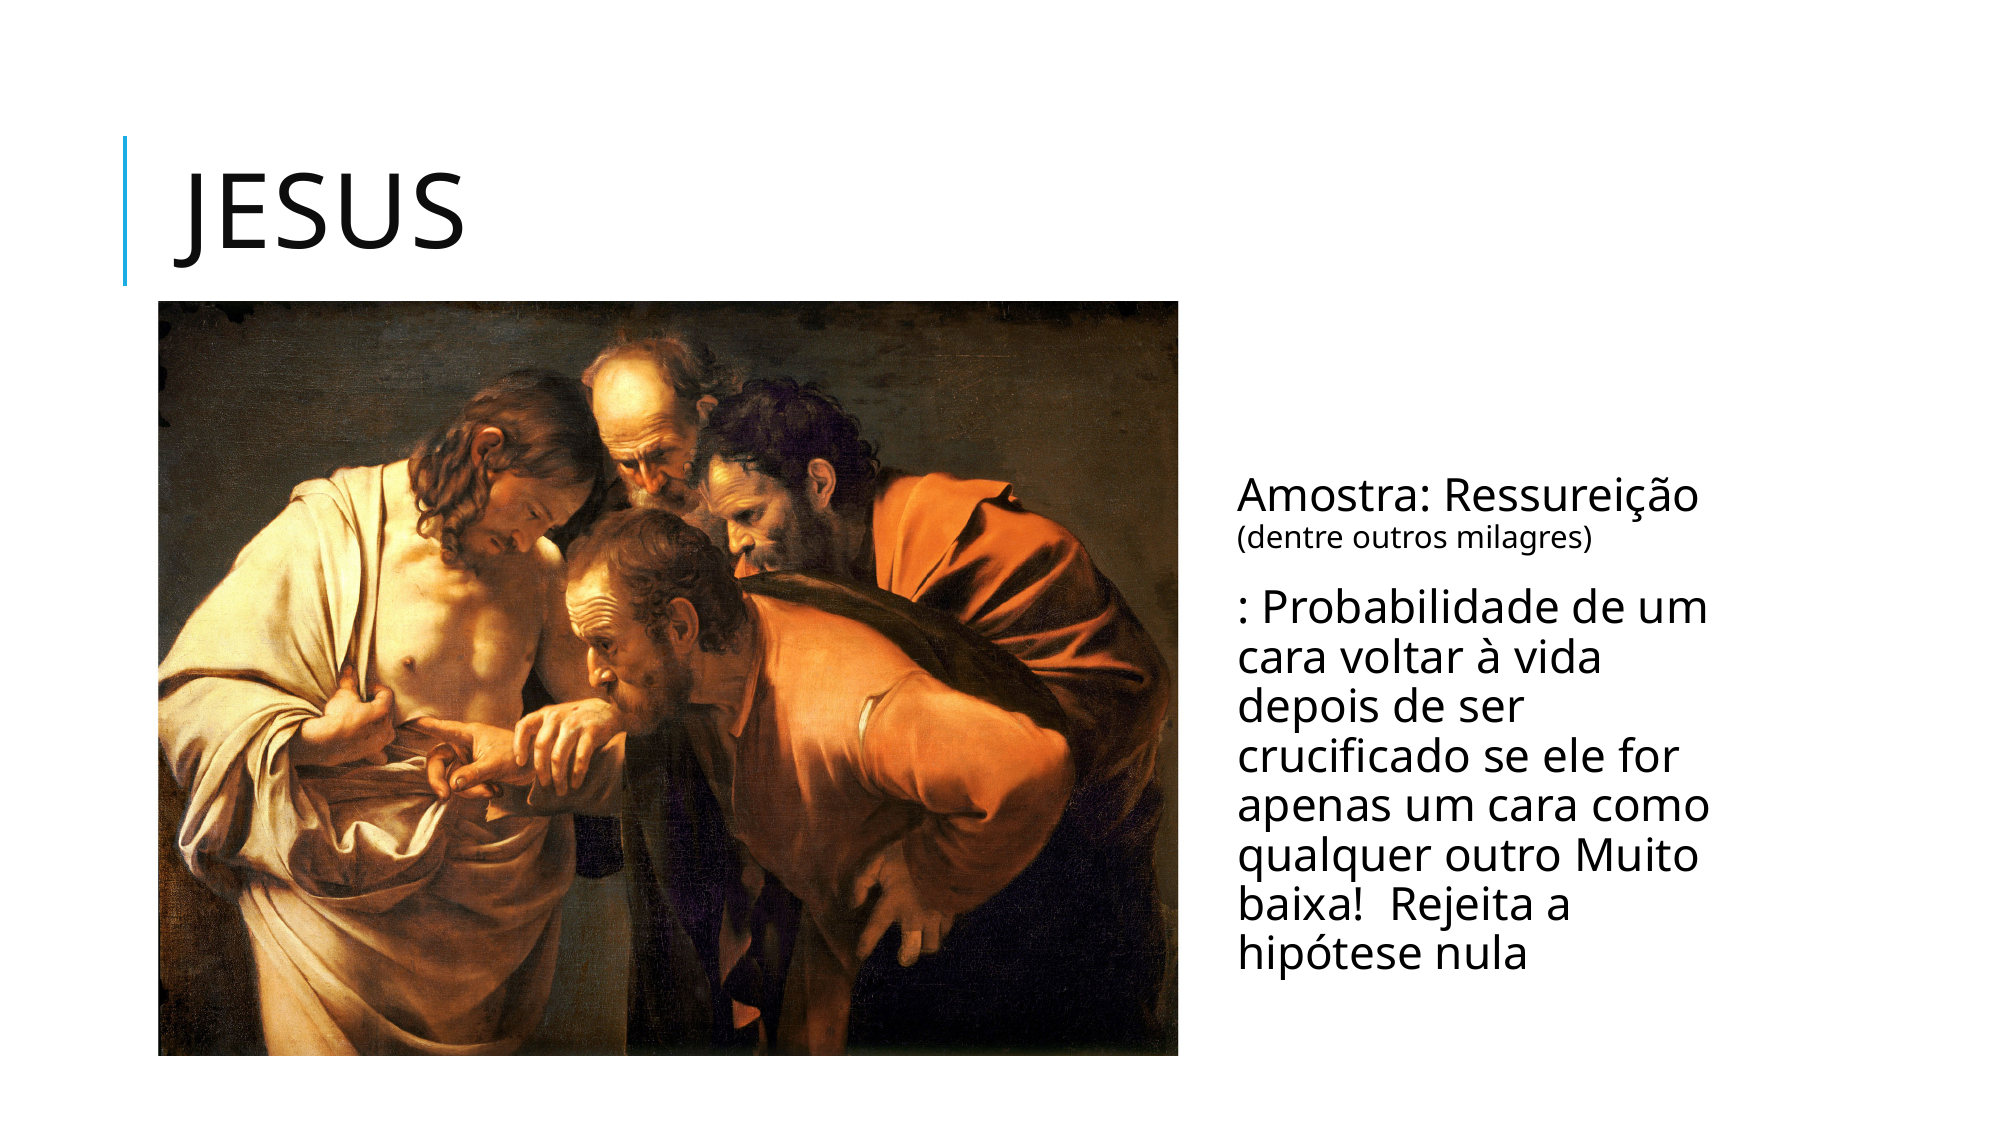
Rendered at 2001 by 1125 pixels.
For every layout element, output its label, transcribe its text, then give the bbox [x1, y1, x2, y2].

title Jesus [168, 96, 1763, 342]
picture [102, 301, 1234, 1056]
